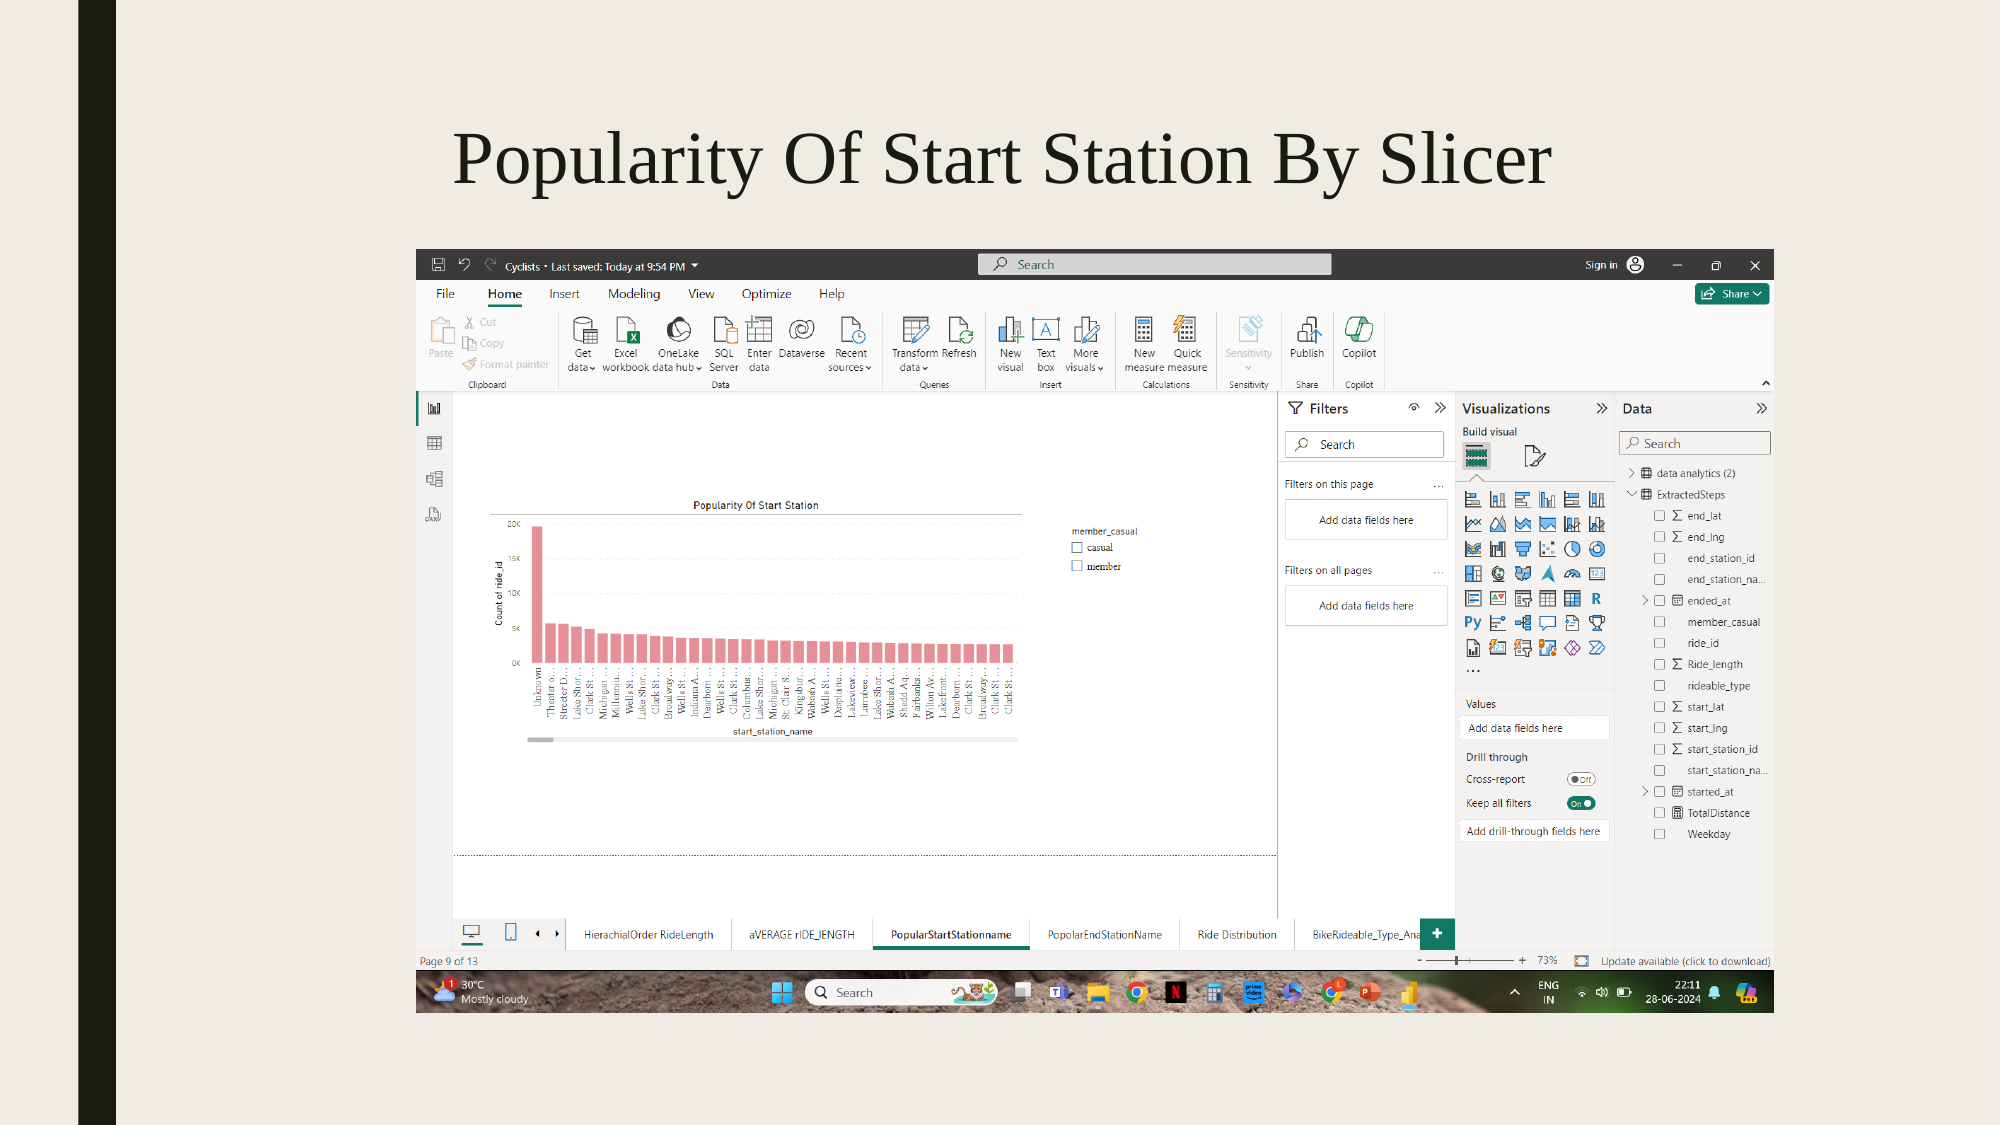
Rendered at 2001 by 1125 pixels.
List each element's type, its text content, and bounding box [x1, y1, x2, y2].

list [416, 249, 1773, 1013]
title Popularity Of Start Station By Slicer [225, 112, 1800, 240]
